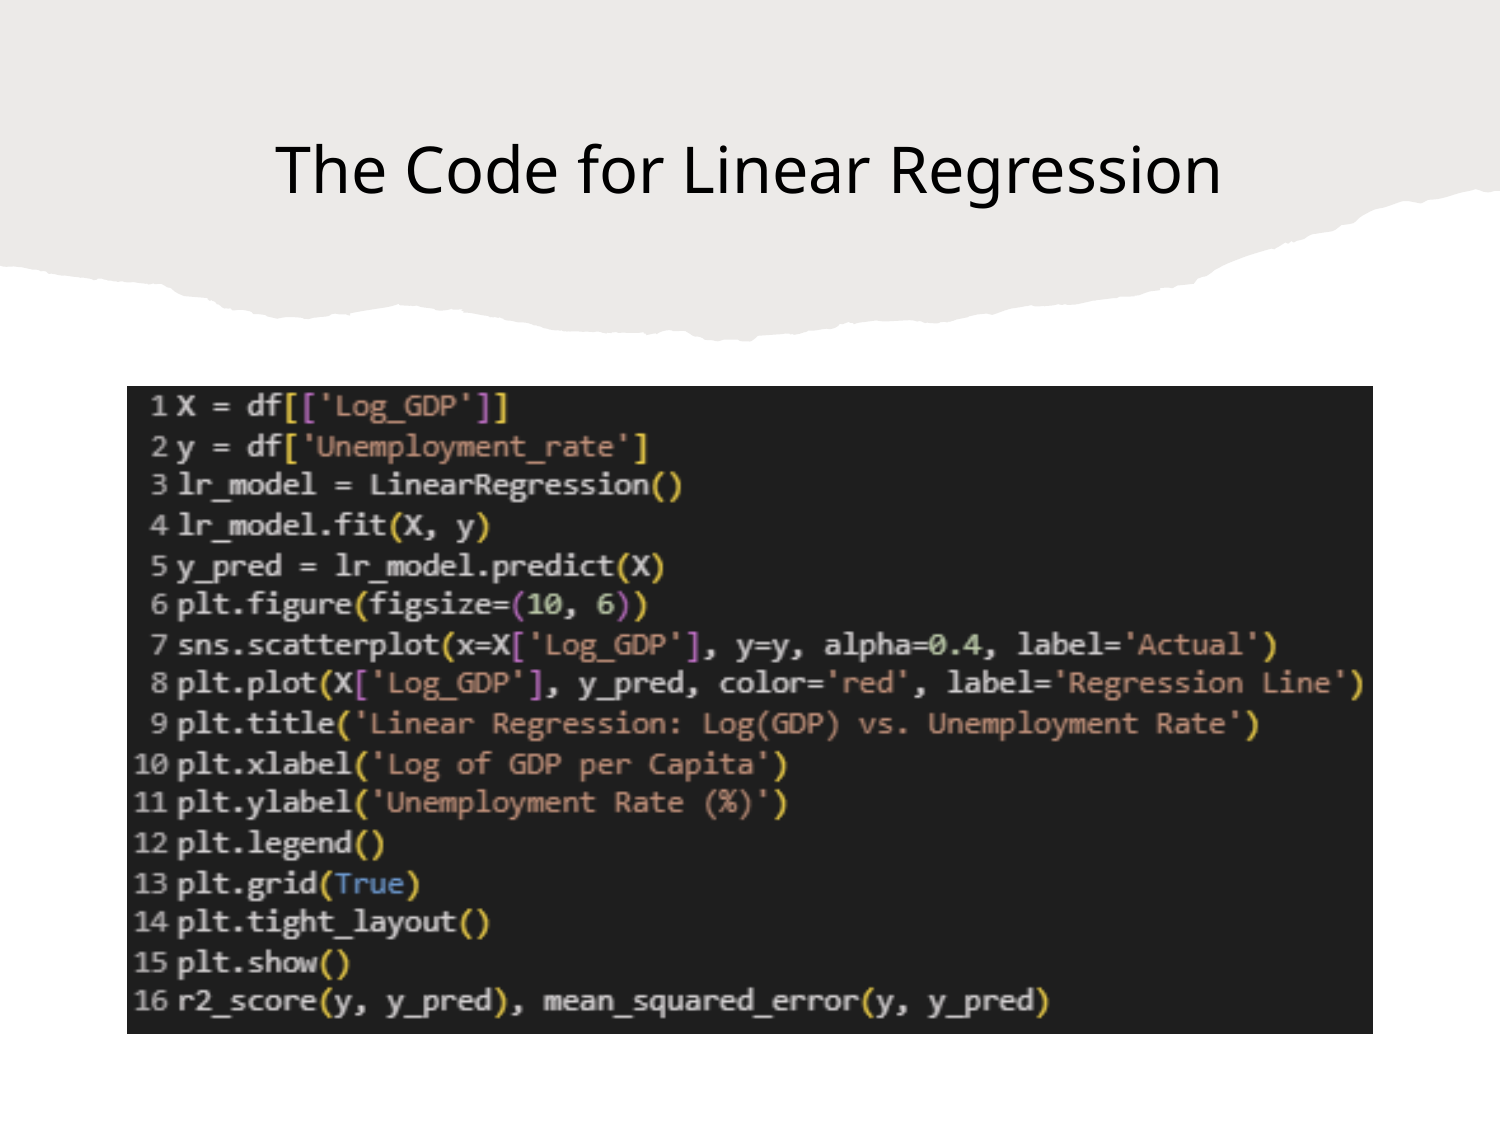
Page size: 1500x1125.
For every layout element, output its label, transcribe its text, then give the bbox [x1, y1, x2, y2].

text_box [0, 0, 1500, 343]
title The Code for Linear Regression [101, 81, 1398, 216]
text_box [0, 191, 1500, 1125]
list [127, 386, 1373, 1034]
